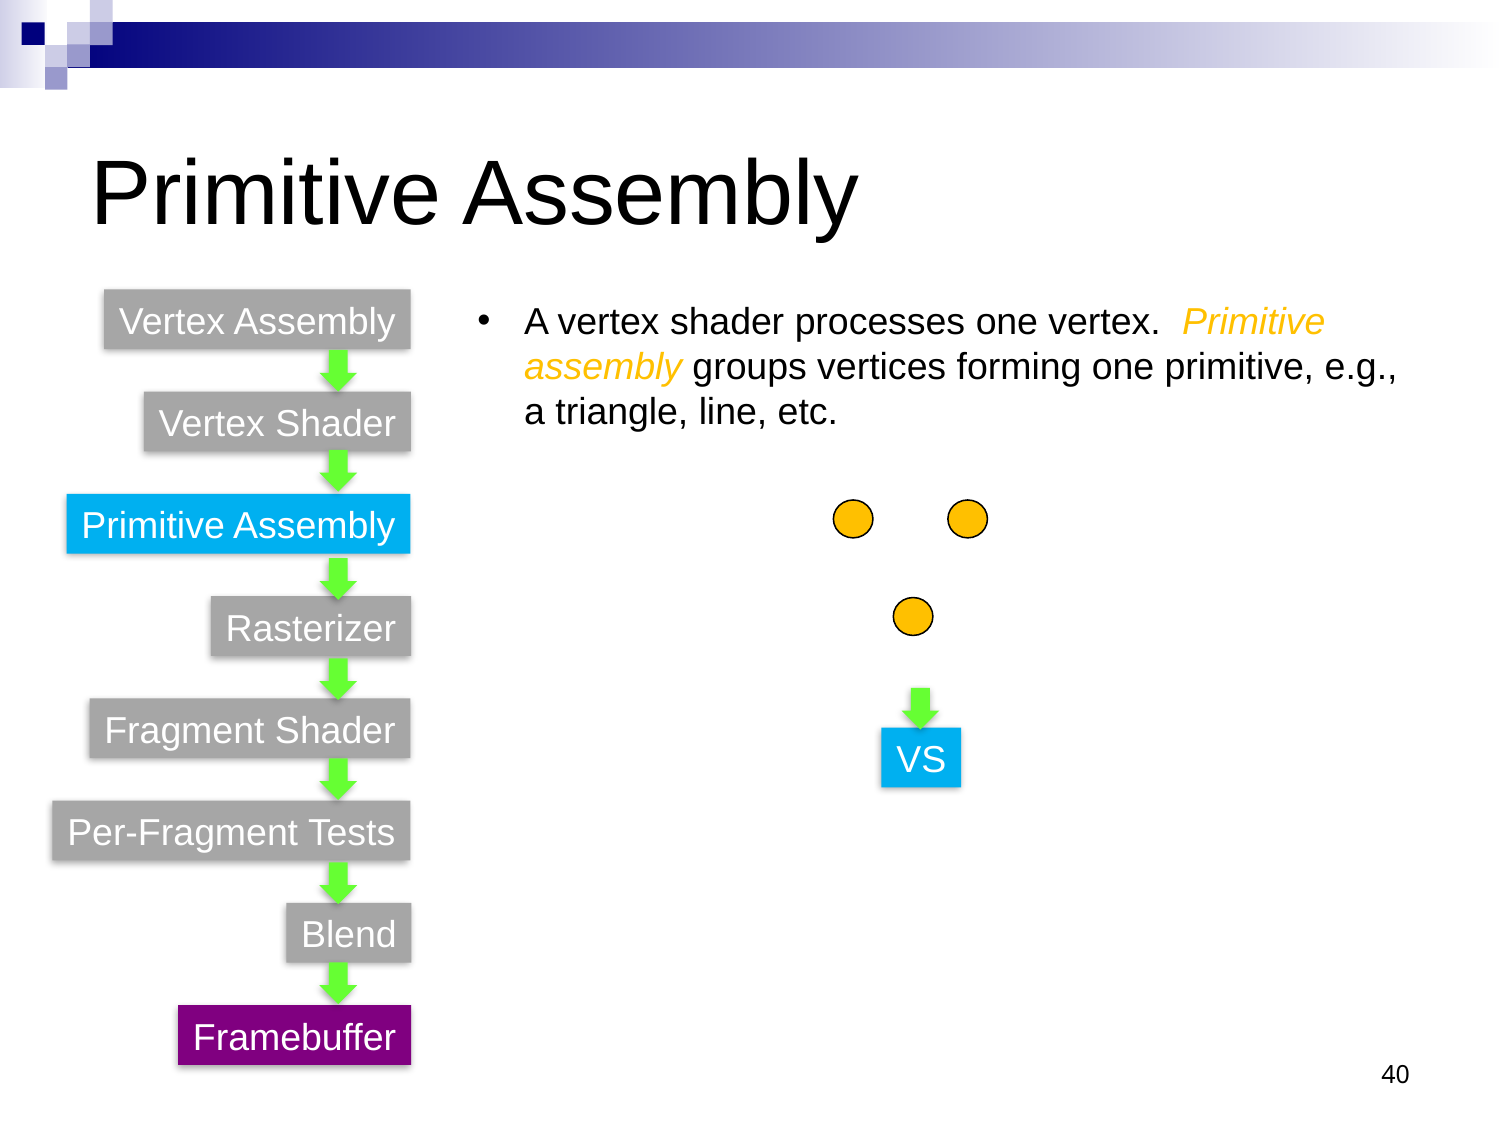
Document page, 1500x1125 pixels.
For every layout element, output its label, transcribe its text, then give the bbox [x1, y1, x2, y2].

text_box Per-Fragment Tests [52, 800, 411, 861]
text_box Fragment Shader [89, 698, 411, 759]
text_box Primitive Assembly [66, 493, 411, 554]
text_box Vertex Shader [143, 391, 411, 452]
text_box [319, 349, 358, 392]
text_box [319, 862, 358, 905]
text_box [947, 499, 988, 538]
slide_number 40 [1074, 1025, 1425, 1100]
text_box Rasterizer [210, 596, 412, 656]
text_box [319, 658, 358, 700]
text_box Framebuffer [178, 1005, 412, 1065]
text_box [893, 597, 933, 636]
text_box Blend [286, 902, 412, 963]
text_box [833, 499, 873, 538]
text_box [319, 449, 358, 492]
text_box A vertex shader processes one vertex. Primitive assembly groups vertices forming one primitive, e.g., a triangle, line, etc. [462, 289, 1438, 530]
title Primitive Assembly [75, 75, 1425, 300]
text_box [901, 687, 940, 730]
text_box Vertex Assembly [104, 289, 411, 350]
text_box [319, 962, 358, 1005]
text_box [319, 558, 358, 600]
text_box [319, 758, 358, 800]
text_box VS [881, 727, 962, 788]
